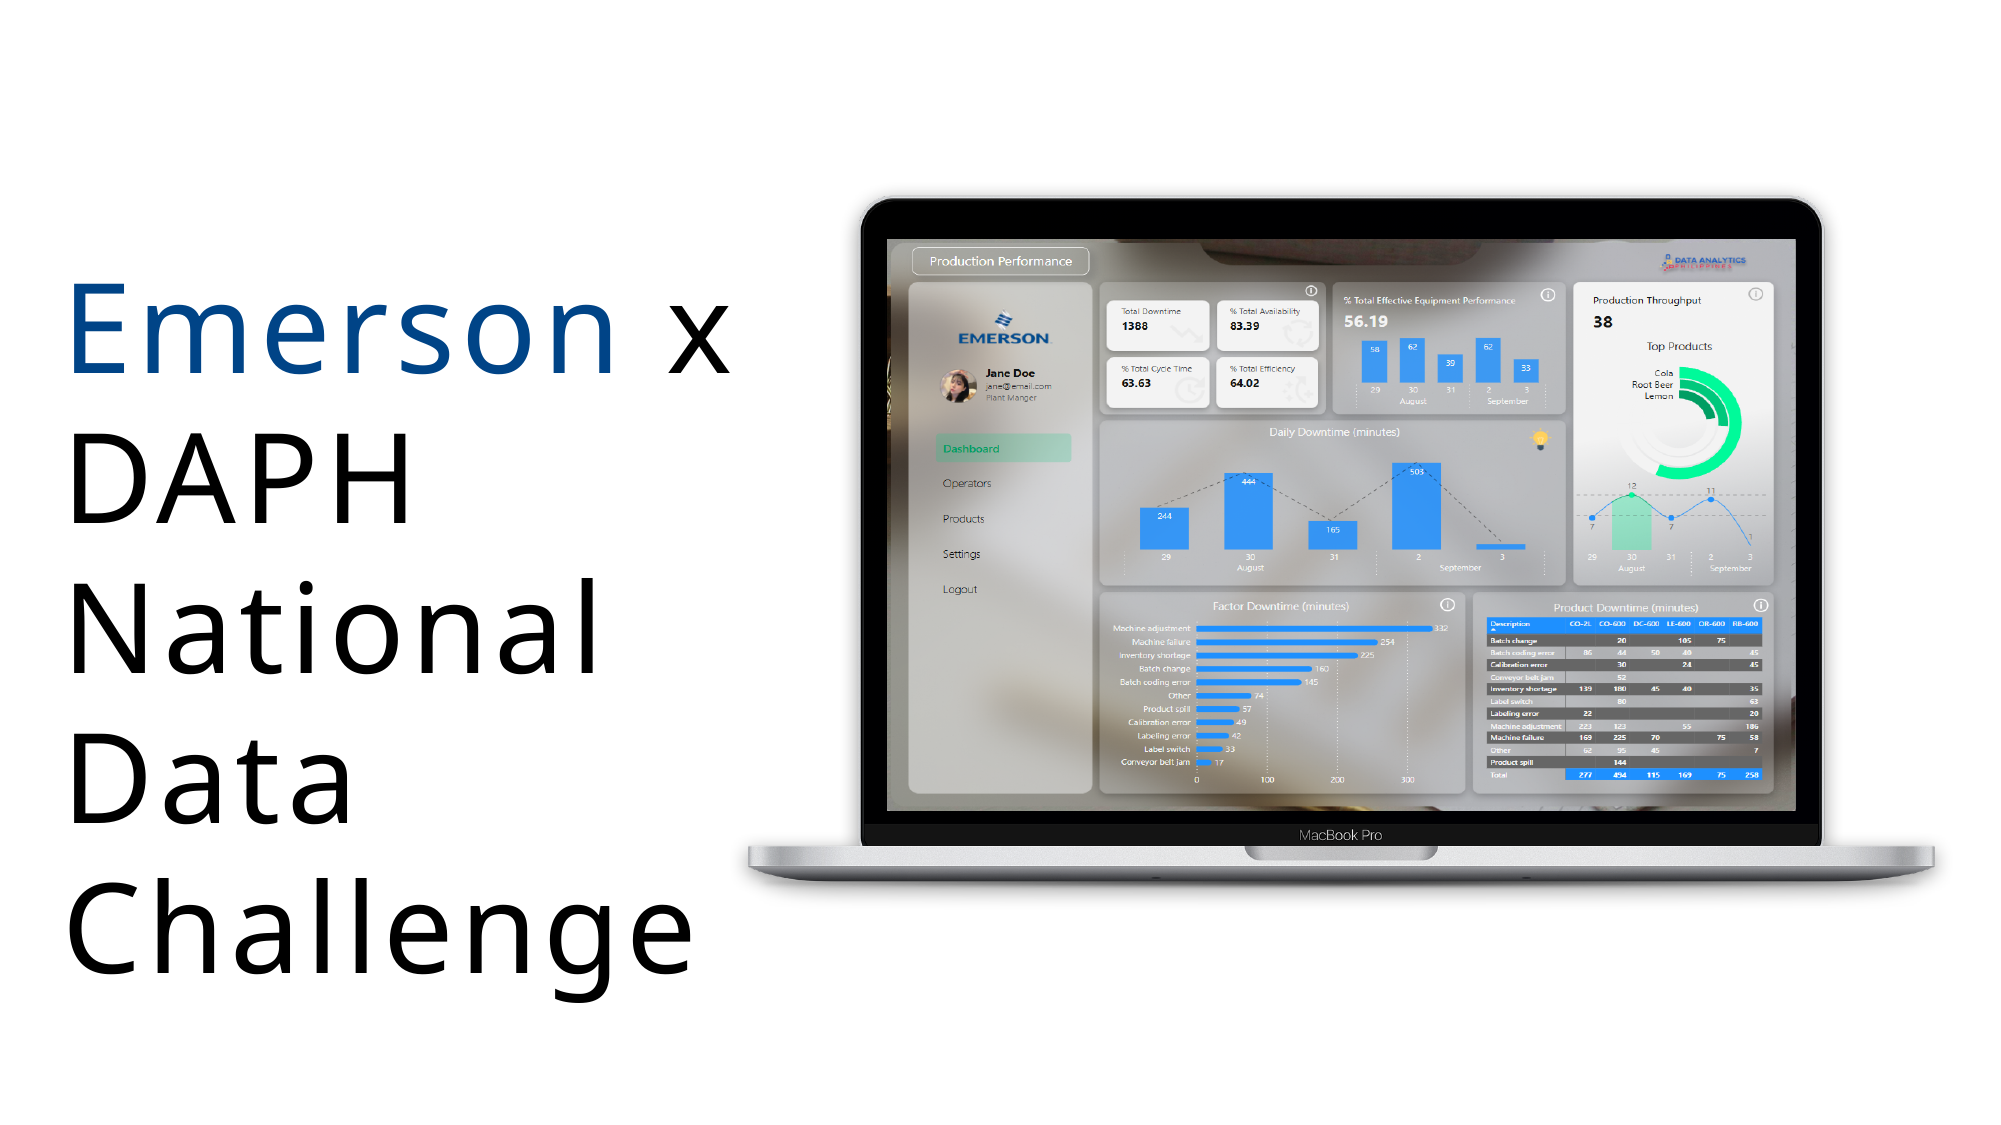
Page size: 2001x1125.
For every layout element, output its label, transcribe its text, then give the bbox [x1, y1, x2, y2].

picture [729, 146, 1953, 903]
text_box Emerson x DAPH National Data Challenge [47, 241, 920, 1007]
